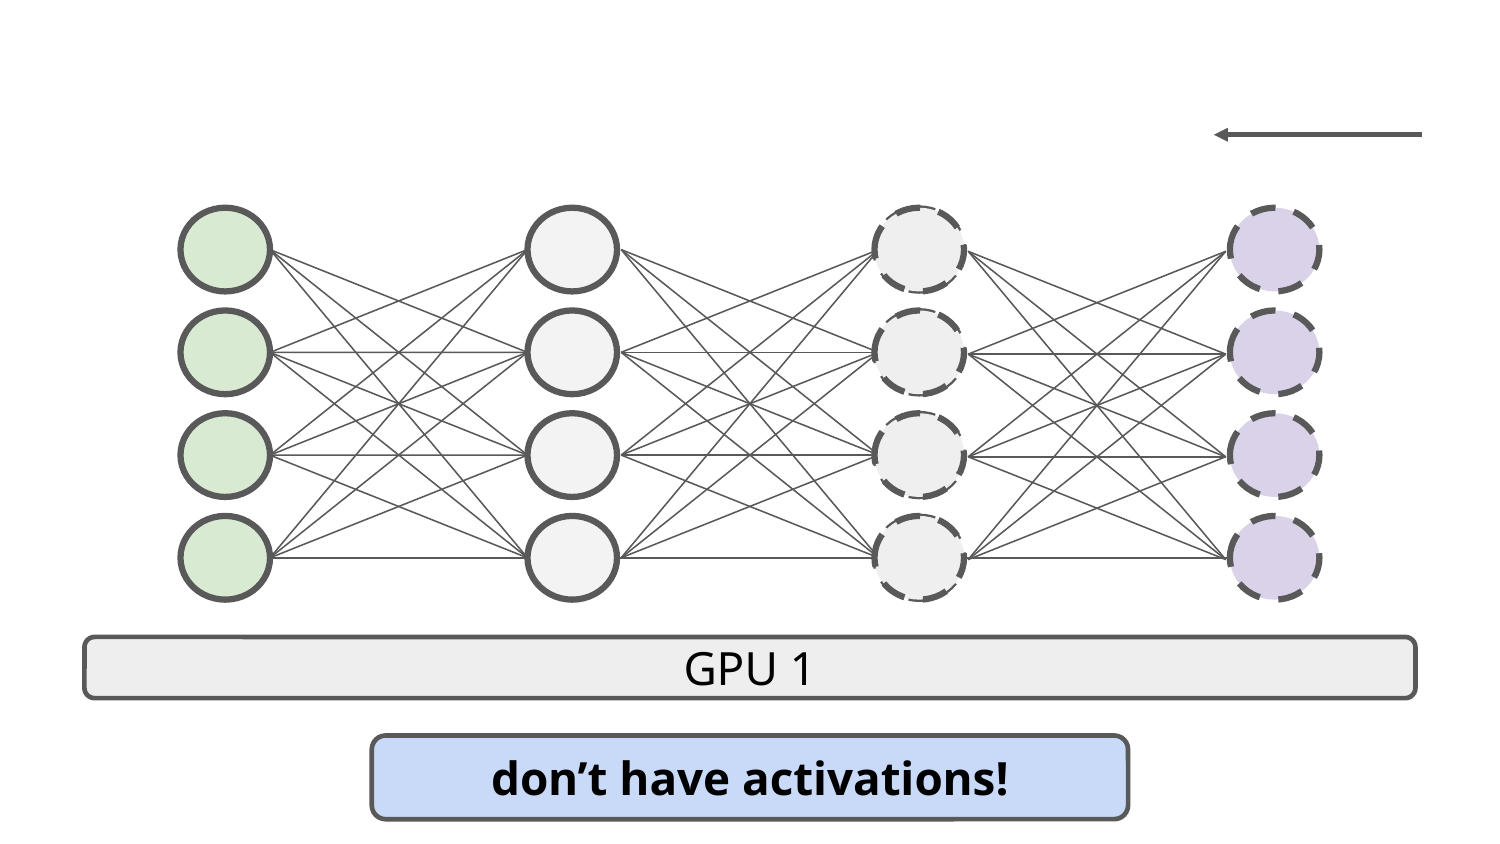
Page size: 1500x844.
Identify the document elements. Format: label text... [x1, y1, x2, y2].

text_box [180, 310, 262, 395]
text_box don’t have activations! [371, 735, 1129, 820]
text_box [874, 207, 964, 292]
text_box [269, 249, 528, 559]
text_box [887, 310, 960, 395]
text_box [1234, 310, 1320, 395]
text_box [1234, 413, 1320, 497]
text_box [875, 515, 963, 600]
text_box [887, 413, 960, 497]
text_box [180, 207, 270, 292]
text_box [620, 249, 879, 559]
text_box [528, 515, 617, 600]
text_box [180, 413, 262, 497]
text_box [1231, 515, 1320, 600]
text_box [535, 413, 613, 497]
text_box [180, 515, 269, 600]
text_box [967, 251, 1226, 560]
text_box GPU 1 [84, 636, 1416, 699]
text_box [1229, 207, 1320, 292]
text_box [527, 207, 617, 292]
text_box [535, 310, 613, 395]
